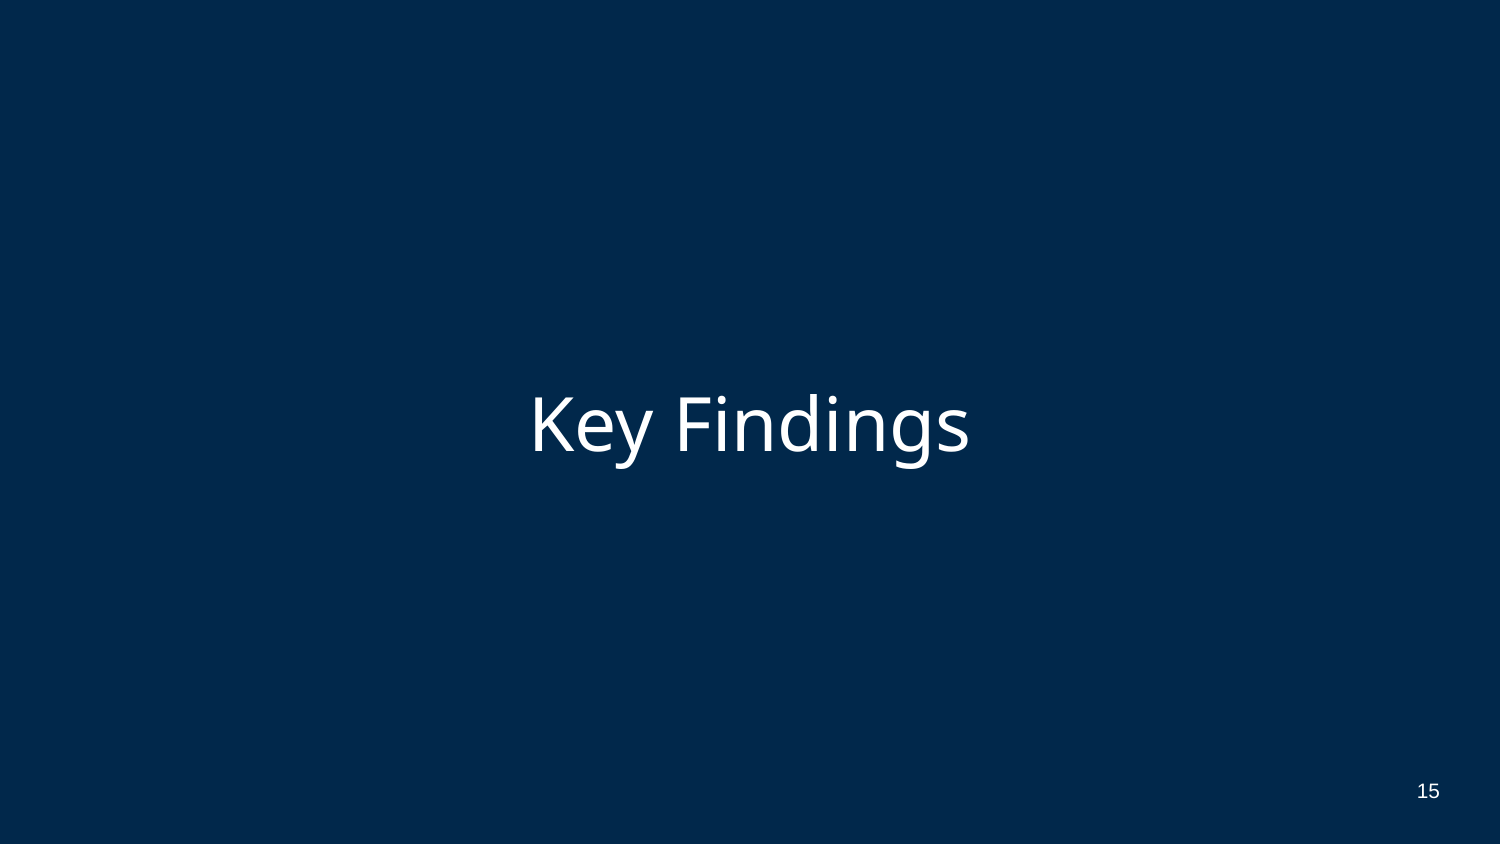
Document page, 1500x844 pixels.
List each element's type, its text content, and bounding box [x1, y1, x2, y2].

title Key Findings [51, 227, 1449, 617]
slide_number 15 [1364, 757, 1455, 823]
